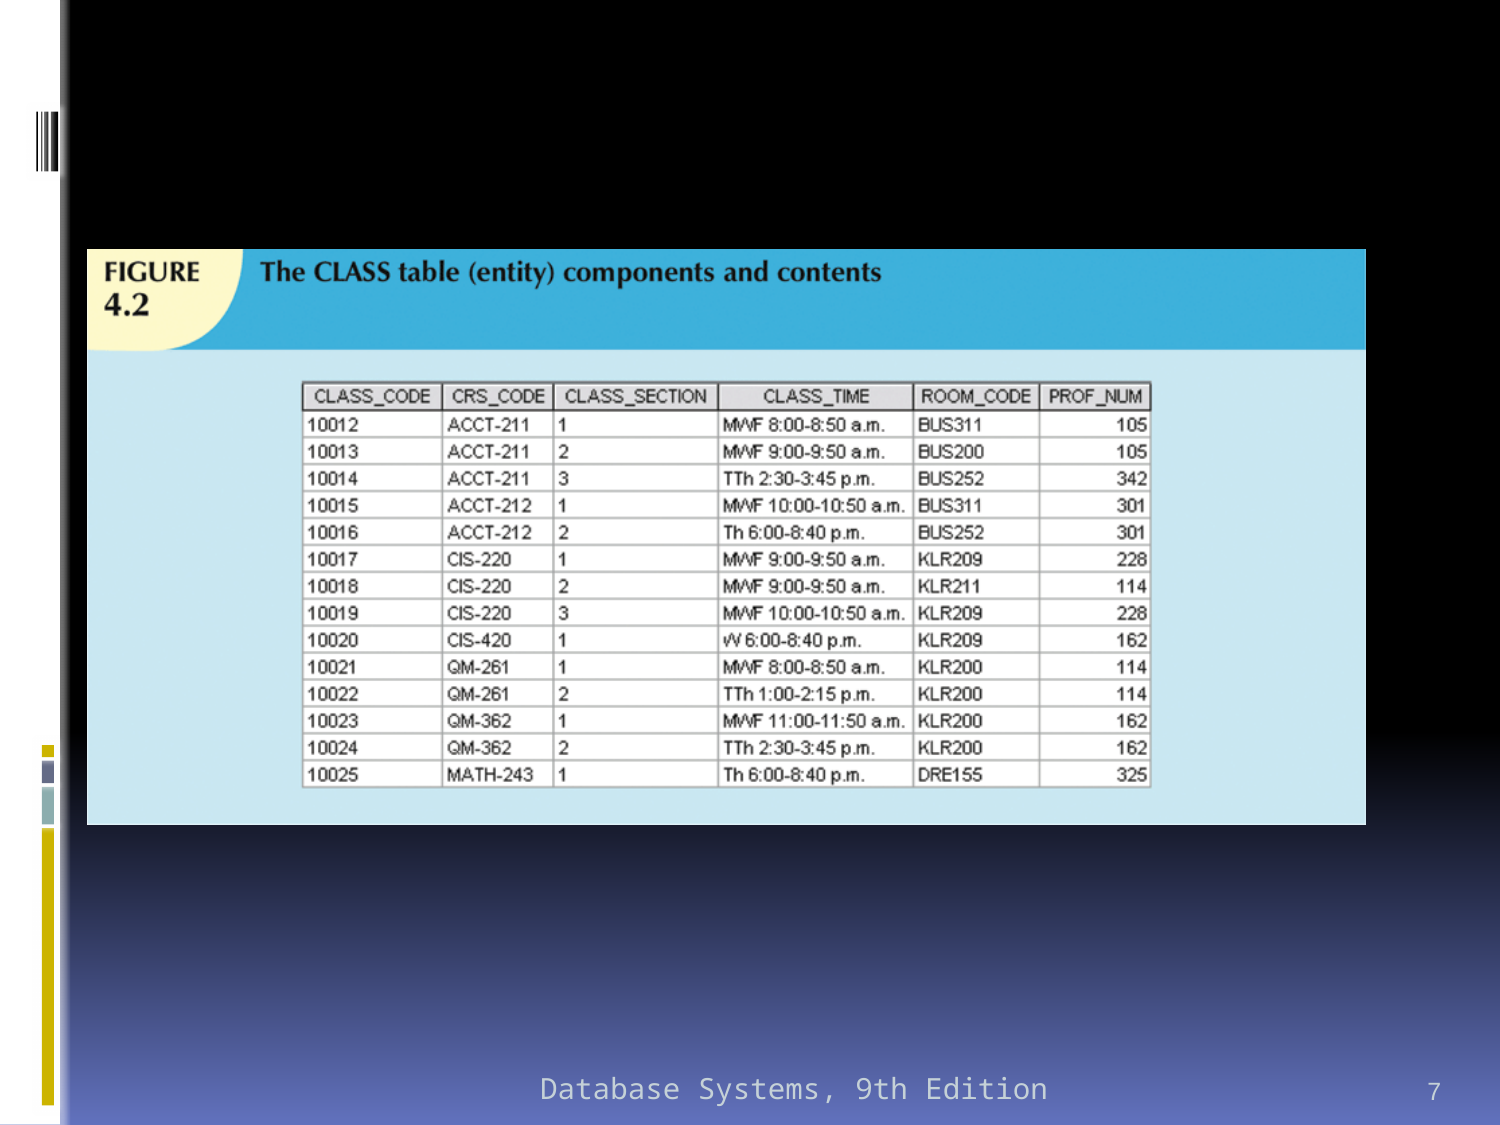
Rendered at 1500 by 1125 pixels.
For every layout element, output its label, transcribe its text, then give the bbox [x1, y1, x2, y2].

picture [86, 249, 1366, 826]
slide_number 7 [1412, 1052, 1488, 1113]
footer Database Systems, 9th Edition [150, 1052, 1063, 1113]
